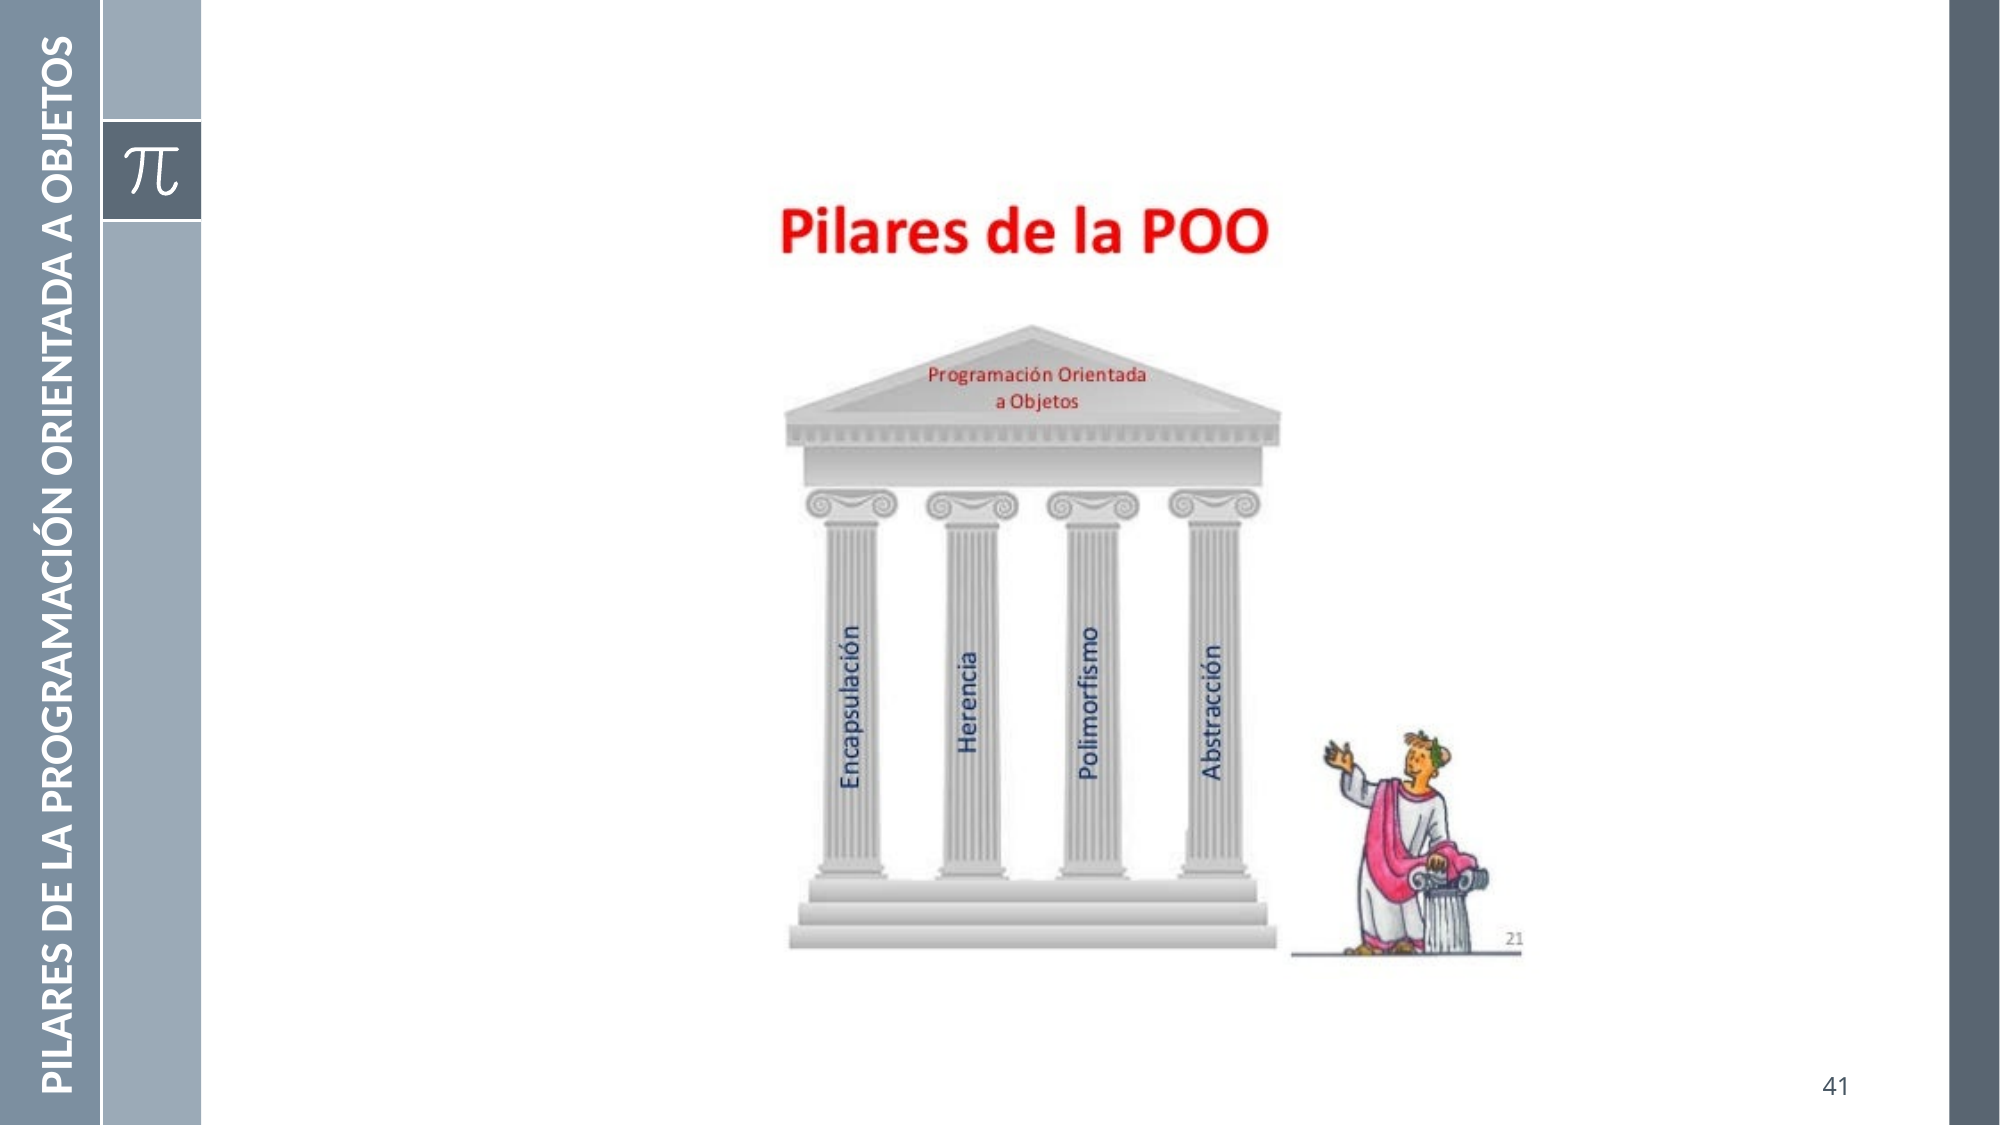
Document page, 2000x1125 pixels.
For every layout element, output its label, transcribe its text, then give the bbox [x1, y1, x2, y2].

slide_number 41 [1766, 1057, 1867, 1118]
text_box PILARES DE LA PROGRAMACIÓN ORIENTADA A OBJETOS [18, 20, 89, 1111]
picture [456, 125, 1593, 979]
